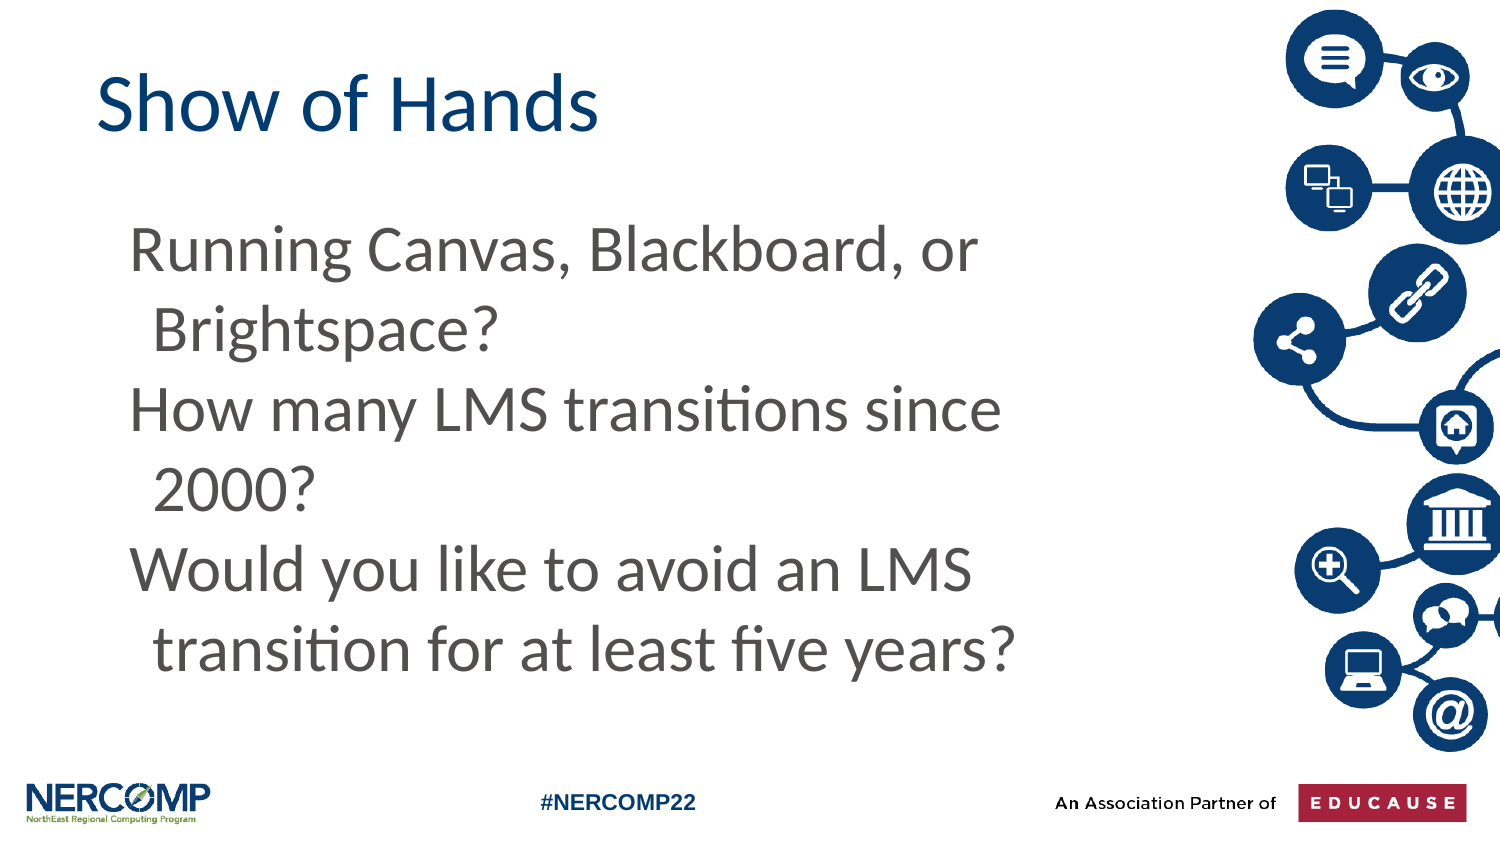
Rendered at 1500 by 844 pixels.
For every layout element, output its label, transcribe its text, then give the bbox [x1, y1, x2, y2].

text_box #NERCOMP22 [525, 780, 823, 823]
picture [0, 0, 1500, 844]
list Running Canvas, Blackboard, or Brightspace? How many LMS transitions since 2000? Would you like to avoid an LMS transition for at least five years? [81, 197, 1197, 716]
title Show of Hands [81, 41, 1197, 182]
